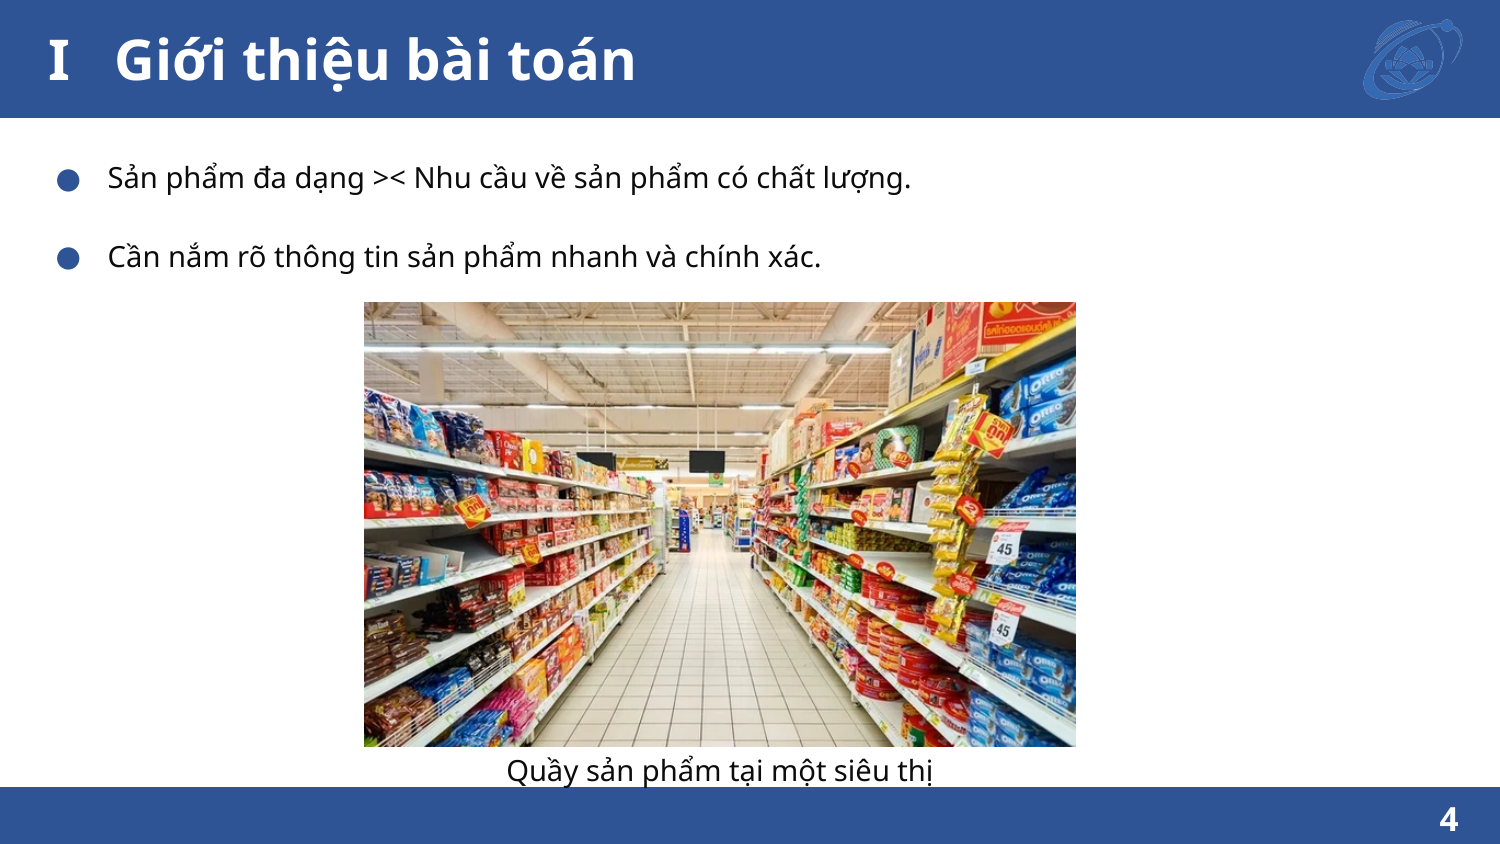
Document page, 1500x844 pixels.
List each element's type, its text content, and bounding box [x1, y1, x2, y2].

picture [364, 302, 1076, 747]
list Sản phẩm đa dạng >< Nhu cầu về sản phẩm có chất lượng. Cần nắm rõ thông tin sản phẩm nhanh và chính xác. [21, 153, 1337, 725]
list Quầy sản phẩm tại một siêu thị [362, 752, 1078, 794]
text_box 4 [1424, 783, 1486, 844]
title I Giới thiệu bài toán [37, 0, 1463, 116]
